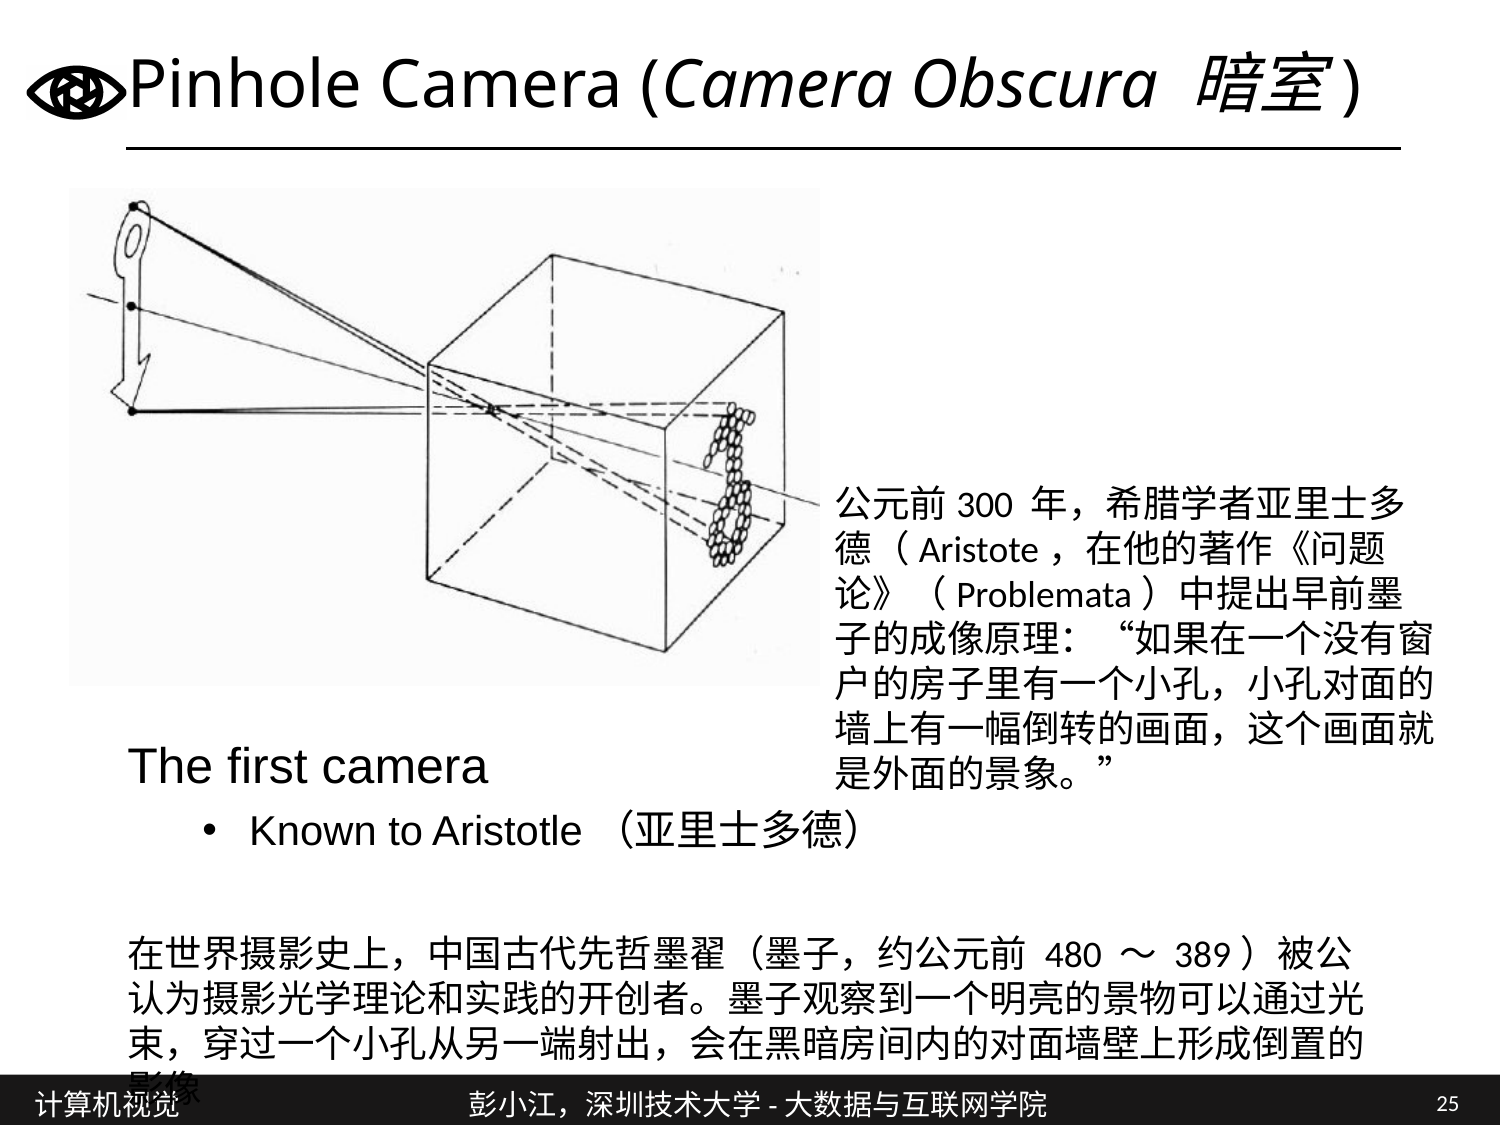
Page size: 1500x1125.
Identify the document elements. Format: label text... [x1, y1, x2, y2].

list The first camera Known to Aristotle（亚里士多德） [112, 725, 1388, 922]
title Pinhole Camera (Camera Obscura 暗室) [112, 0, 1500, 163]
text_box 公元前300 年，希腊学者亚里士多德（Aristote，在他的著作《问题论》（Problemata）中提出早前墨子的成像原理：“如果在一个没有窗户的房子里有一个小孔，小孔对面的墙上有一幅倒转的画面，这个画面就是外面的景象。” [819, 472, 1455, 803]
picture [69, 188, 820, 686]
list The first camera Known to Aristotle（亚里士多德） [112, 1118, 1388, 1125]
text_box 在世界摄影史上，中国古代先哲墨翟（墨子，约公元前 480 ～ 389）被公认为摄影光学理论和实践的开创者。墨子观察到一个明亮的景物可以通过光束，穿过一个小孔从另一端射出，会在黑暗房间内的对面墙壁上形成倒置的影像 [112, 922, 1388, 1118]
